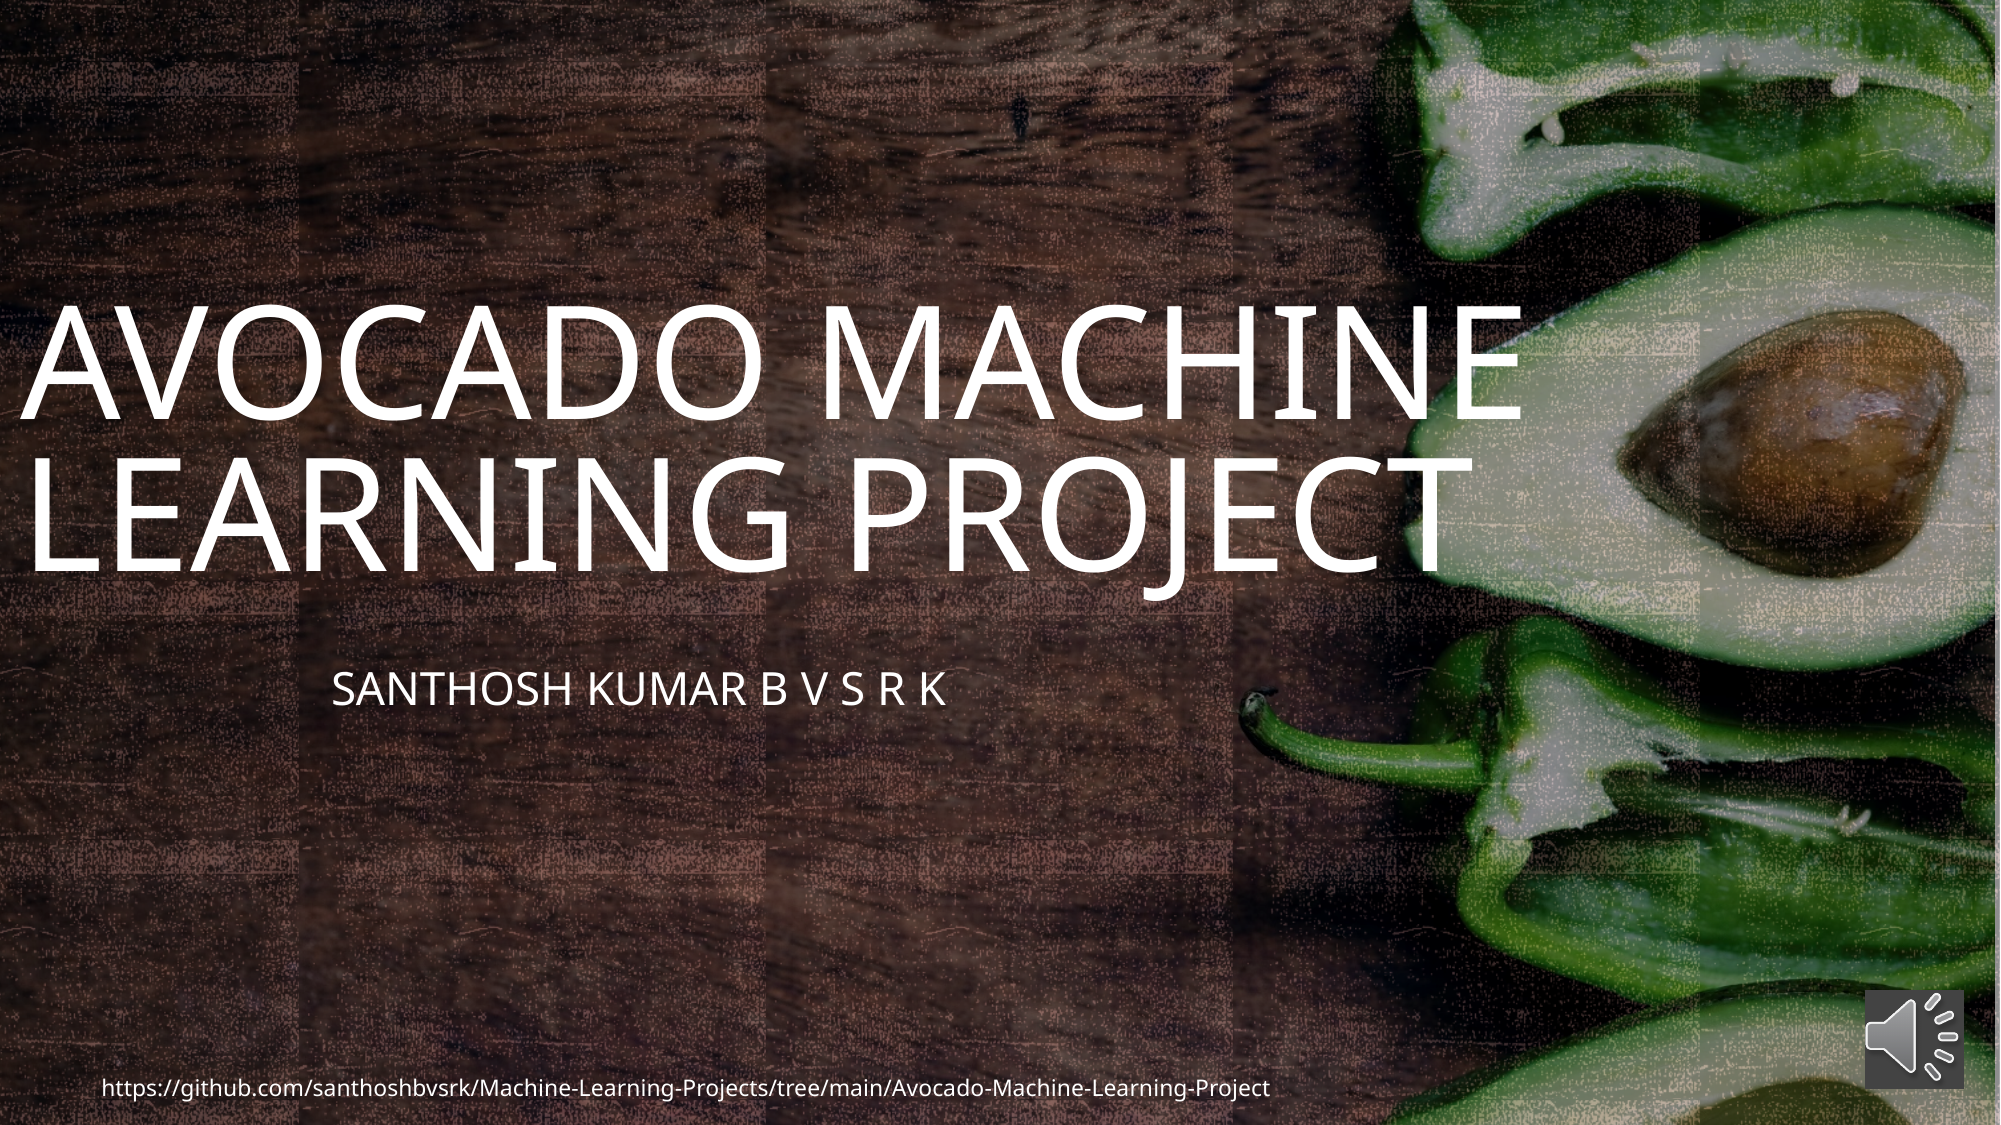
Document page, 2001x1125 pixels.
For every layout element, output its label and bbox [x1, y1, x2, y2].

picture [0, 2, 1992, 1124]
text_box [1996, 0, 2000, 1125]
